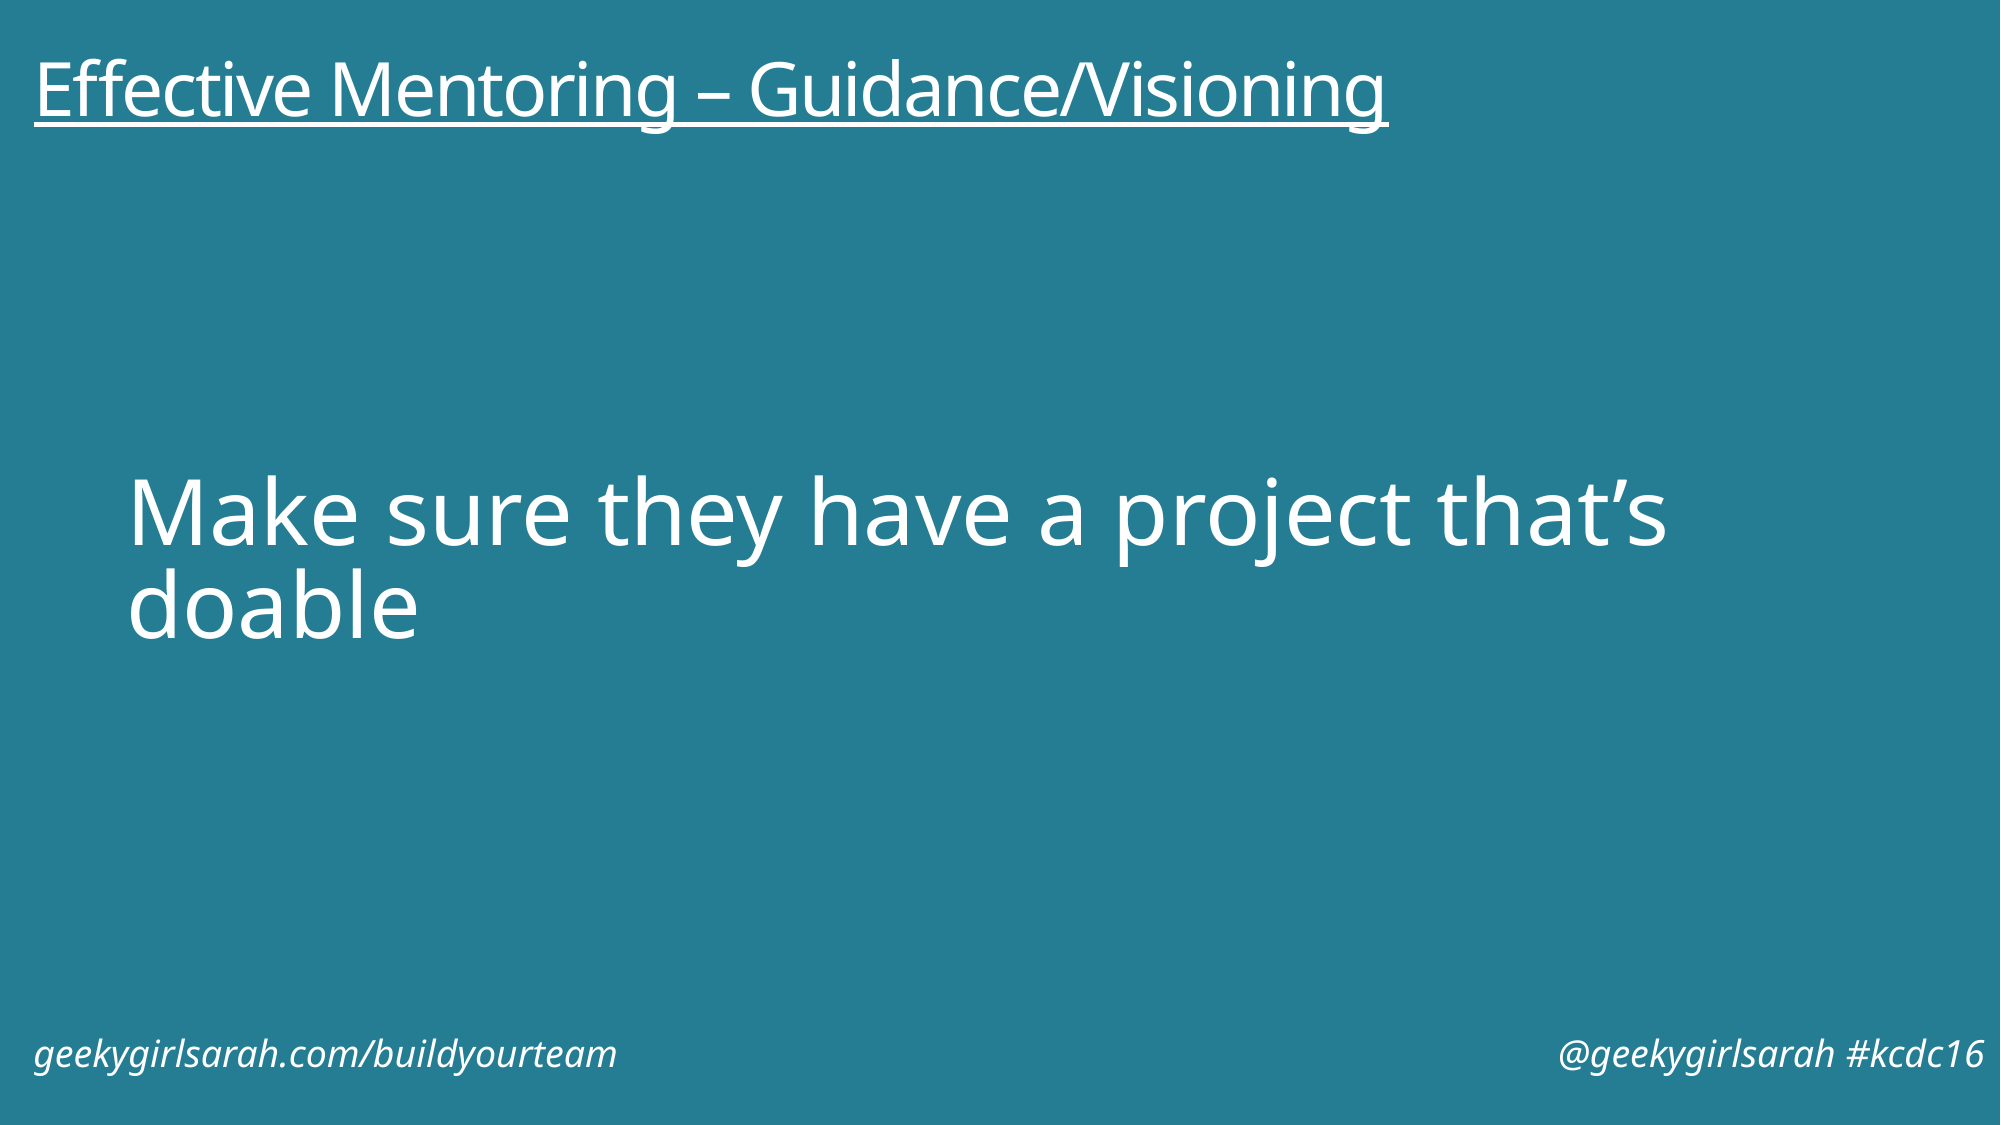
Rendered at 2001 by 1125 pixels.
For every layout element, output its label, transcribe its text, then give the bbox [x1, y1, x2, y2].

title Effective Mentoring – Guidance/Visioning [18, 6, 1875, 180]
list Make sure they have a project that’s doable [111, 179, 1876, 948]
